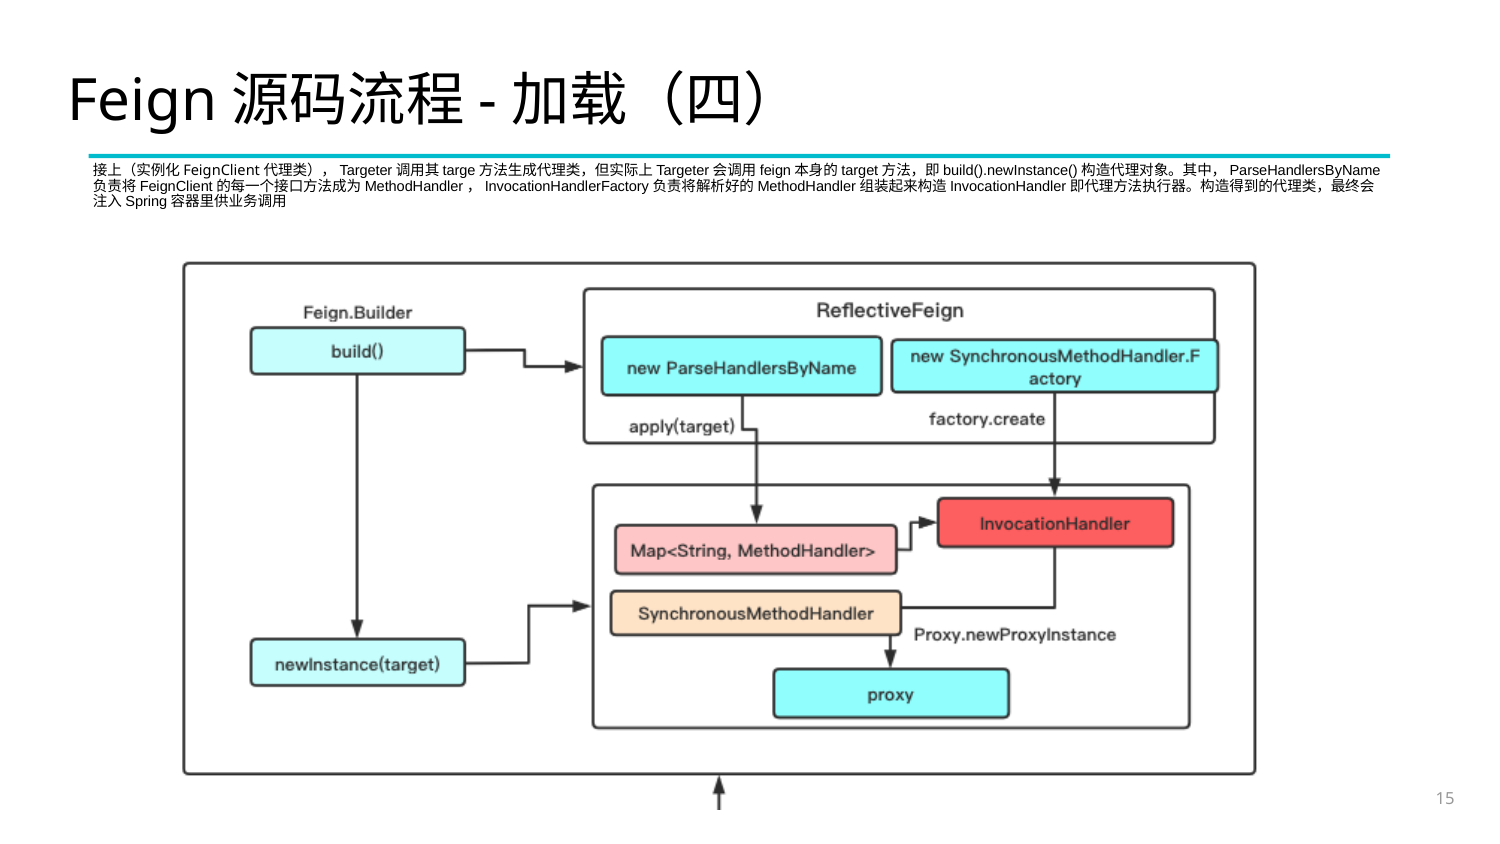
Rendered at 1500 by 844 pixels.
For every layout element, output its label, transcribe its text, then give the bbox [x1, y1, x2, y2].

title Feign源码流程-加载（四） [67, 62, 1380, 138]
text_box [88, 148, 1391, 240]
picture [77, 253, 1391, 810]
slide_number 15 [1395, 773, 1470, 805]
